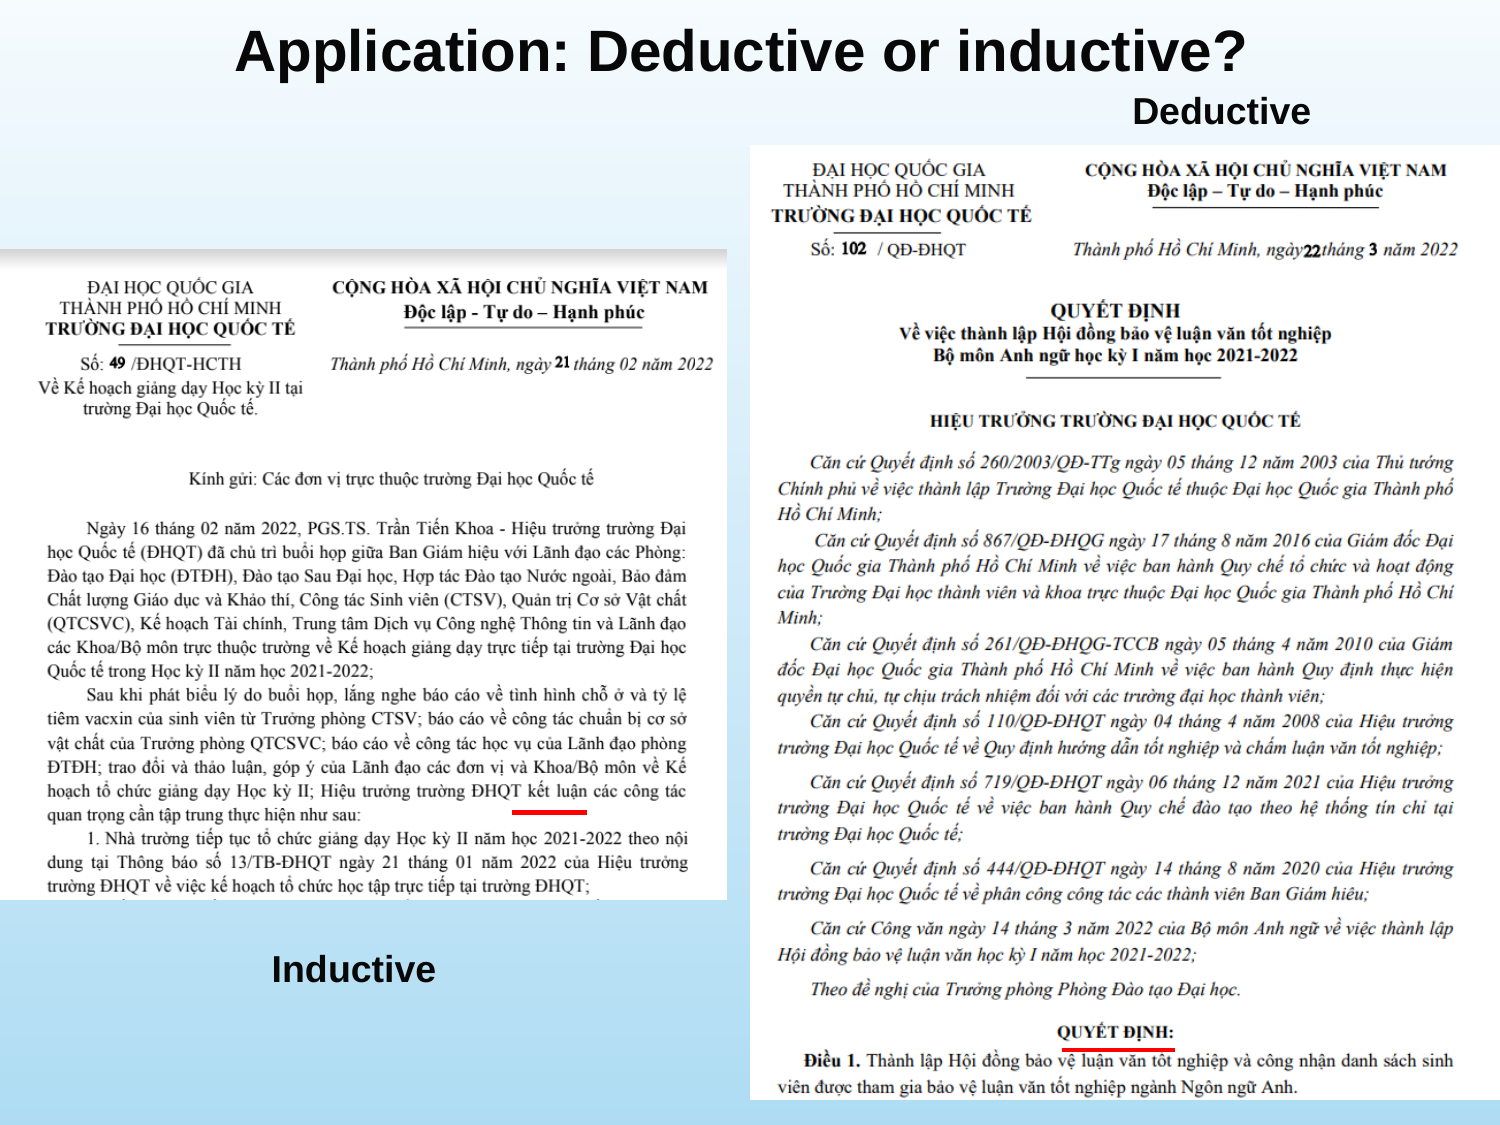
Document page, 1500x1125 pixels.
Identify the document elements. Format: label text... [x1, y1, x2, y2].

picture [0, 249, 727, 901]
picture [749, 144, 1500, 1101]
text_box Inductive [256, 937, 482, 998]
text_box Deductive [1117, 79, 1343, 140]
title Application: Deductive or inductive? [75, 22, 1425, 73]
